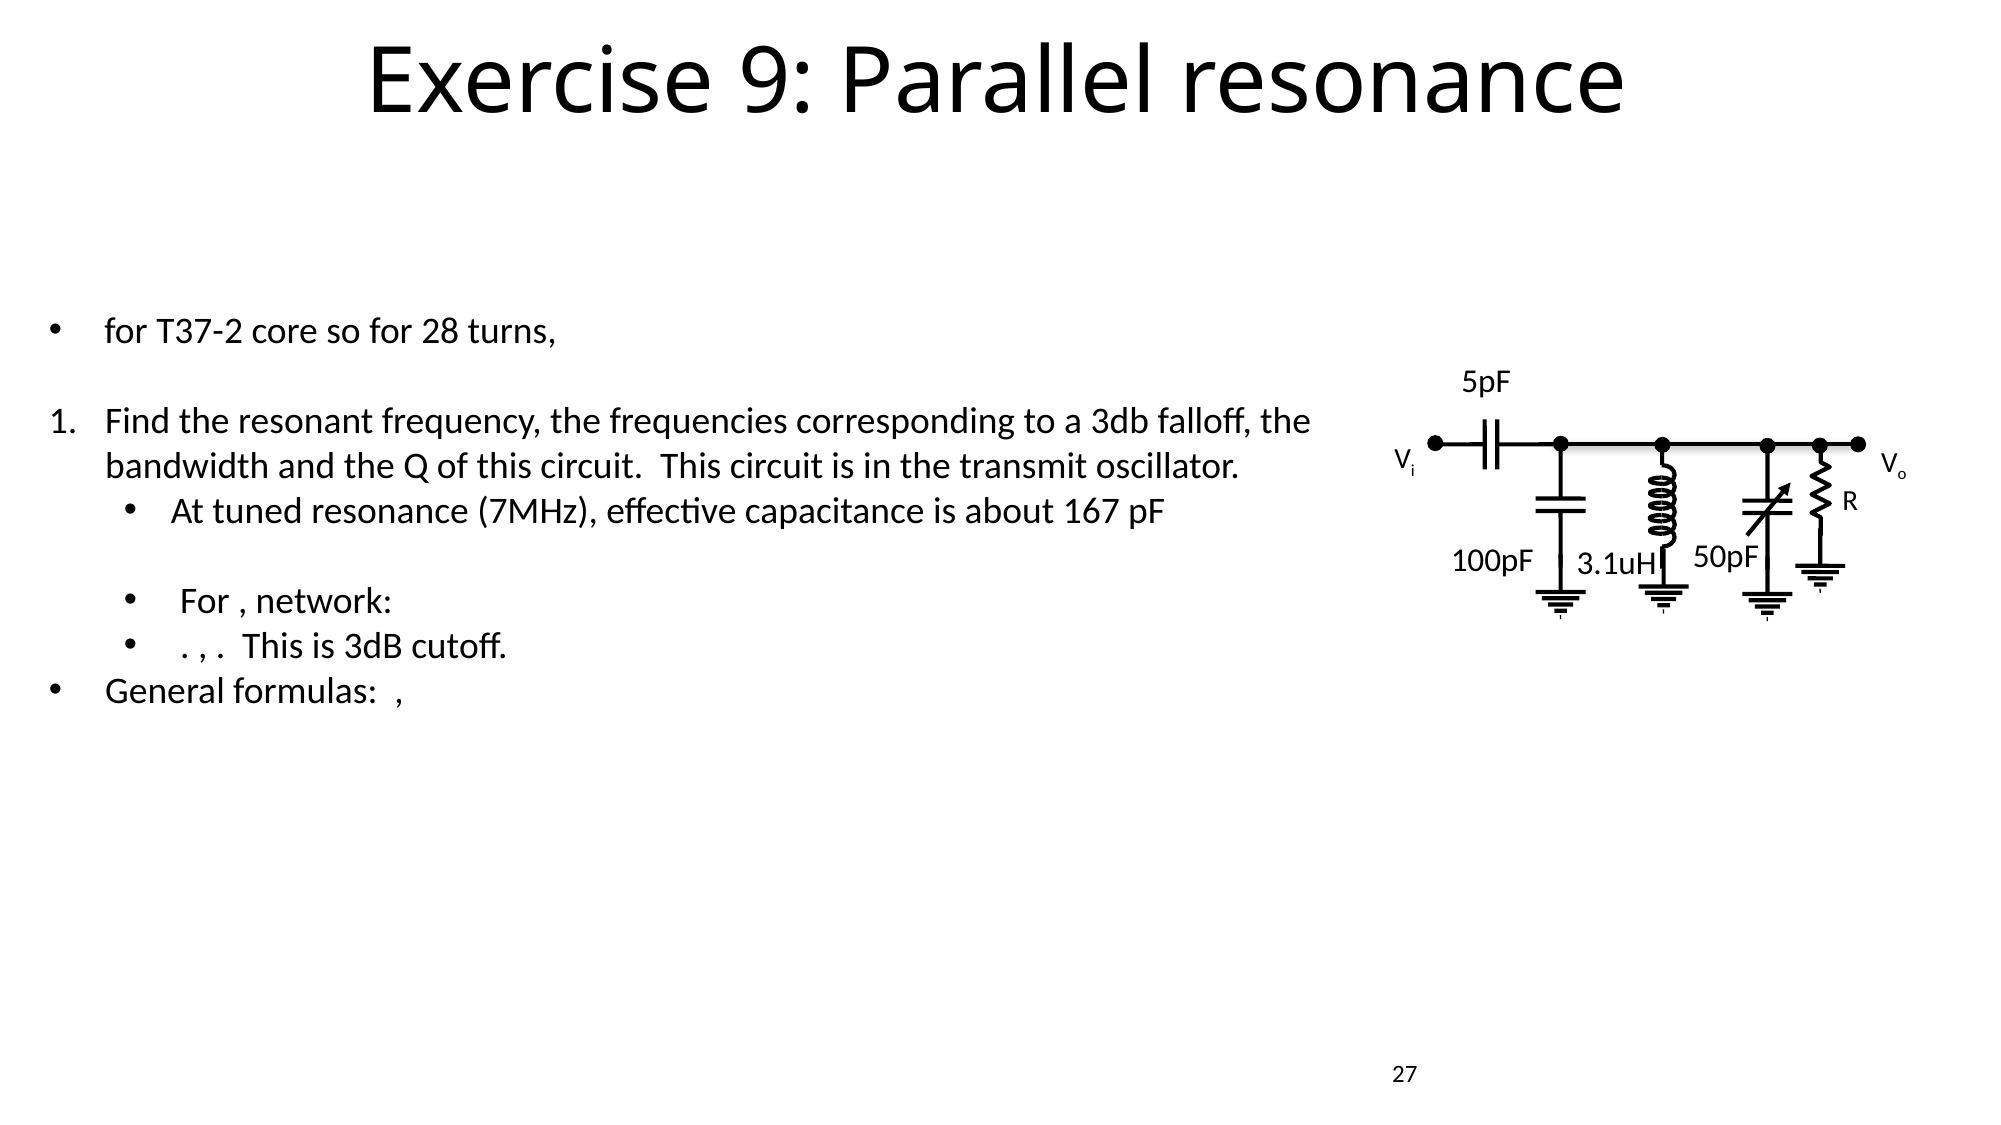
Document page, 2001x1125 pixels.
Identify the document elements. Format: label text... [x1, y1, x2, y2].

slide_number 27 [1074, 738, 1425, 1125]
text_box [1386, 351, 1950, 620]
text_box Exercise 9: Parallel resonance [20, 20, 1975, 131]
